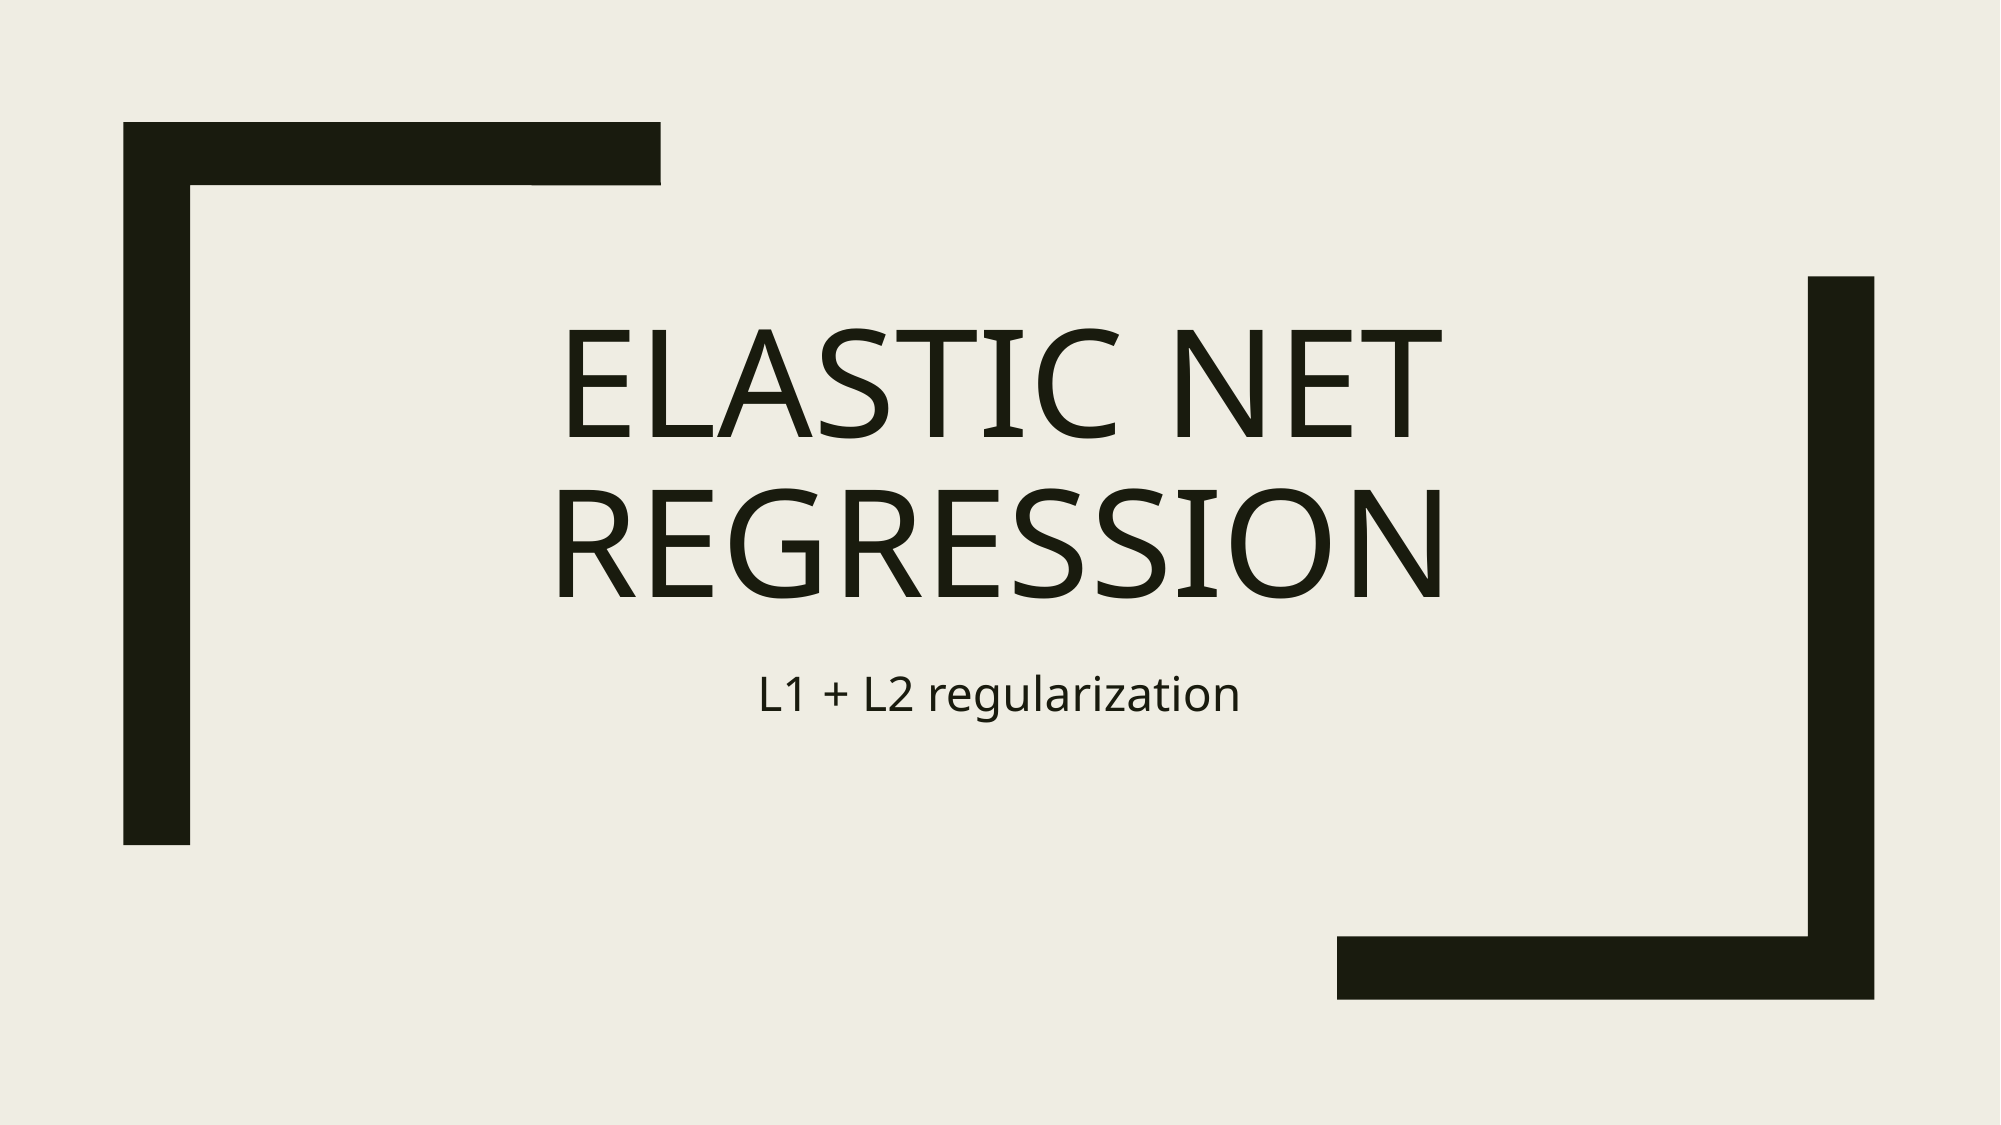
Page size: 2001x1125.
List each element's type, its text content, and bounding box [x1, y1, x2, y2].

title ELASTIC NET Regression [314, 293, 1686, 638]
subtitle L1 + L2 regularization [439, 649, 1561, 828]
